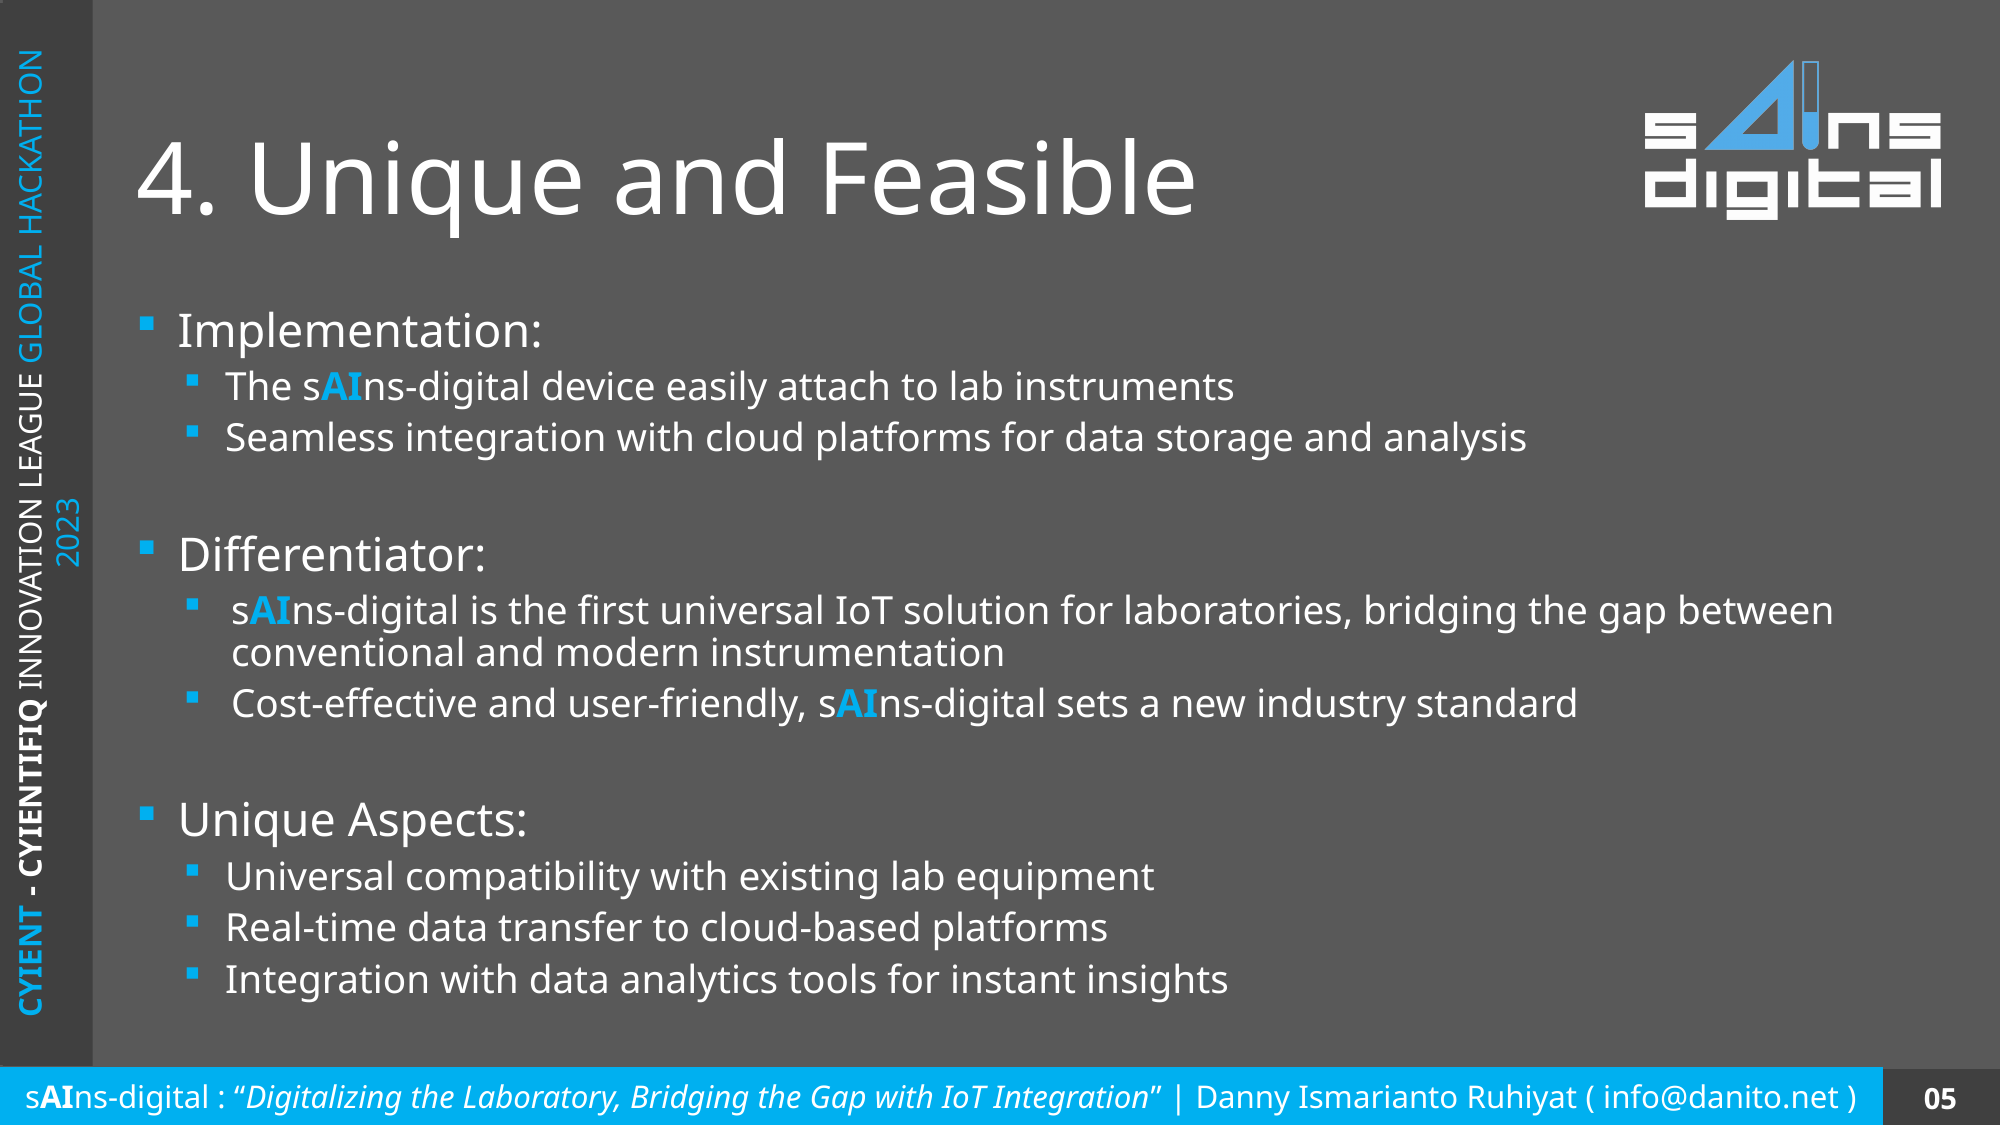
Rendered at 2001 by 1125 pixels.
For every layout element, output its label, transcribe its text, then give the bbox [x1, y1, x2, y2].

text_box Implementation: The sAIns-digital device easily attach to lab instruments Seamless integration with cloud platforms for data storage and analysis Differentiator: sAIns-digital is the first universal IoT solution for laboratories, bridging the gap between conventional and modern instrumentation Cost-effective and user-friendly, sAIns-digital sets a new industry standard Unique Aspects: Universal compatibility with existing lab equipment Real-time data transfer to cloud-based platforms Integration with data analytics tools for instant insights [121, 299, 1941, 1014]
text_box 4. Unique and Feasible [121, 95, 1643, 244]
picture [1645, 60, 1941, 220]
text_box 05 [1883, 1072, 2000, 1123]
text_box CYIENT - CYIENTIFIQ INNOVATION LEAGUE GLOBAL HACKATHON 2023 [2, 0, 93, 1066]
text_box sAIns-digital : “Digitalizing the Laboratory, Bridging the Gap with IoT Integration” | Danny Ismarianto Ruhiyat ( info@danito.net ) [0, 1070, 1883, 1123]
